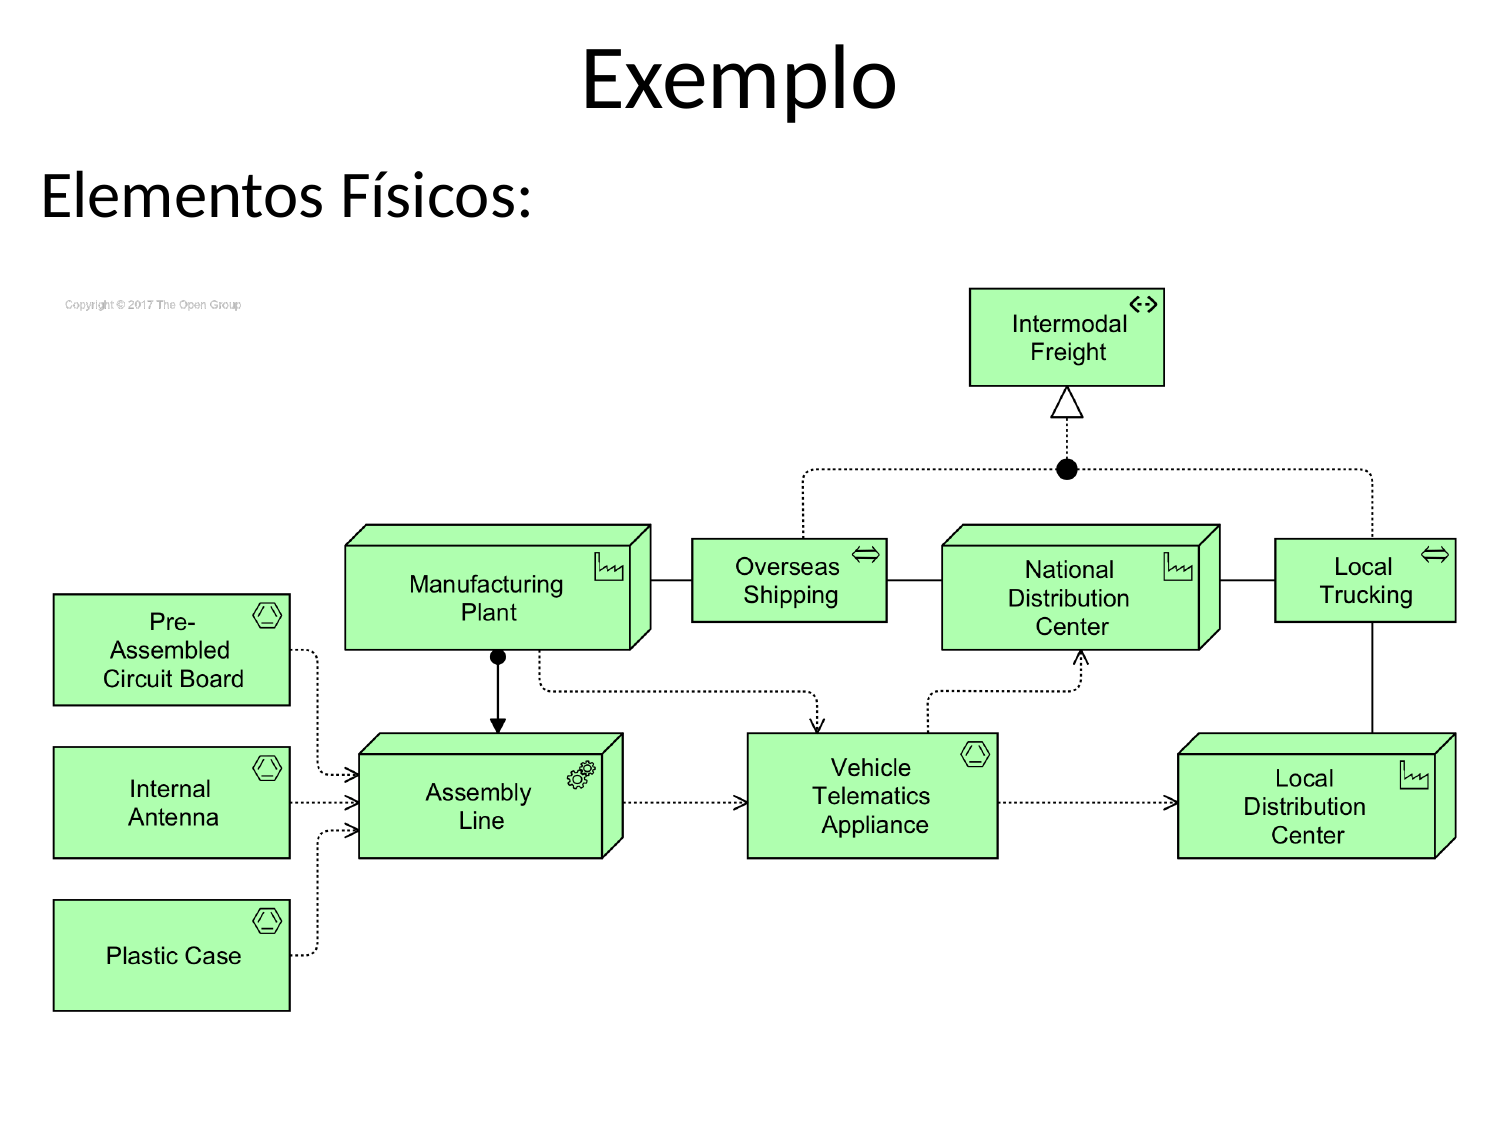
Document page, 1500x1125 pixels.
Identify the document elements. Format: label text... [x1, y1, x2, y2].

picture [52, 287, 1457, 1013]
list Elementos Físicos: [25, 143, 1500, 321]
title Exemplo [75, 0, 1425, 143]
